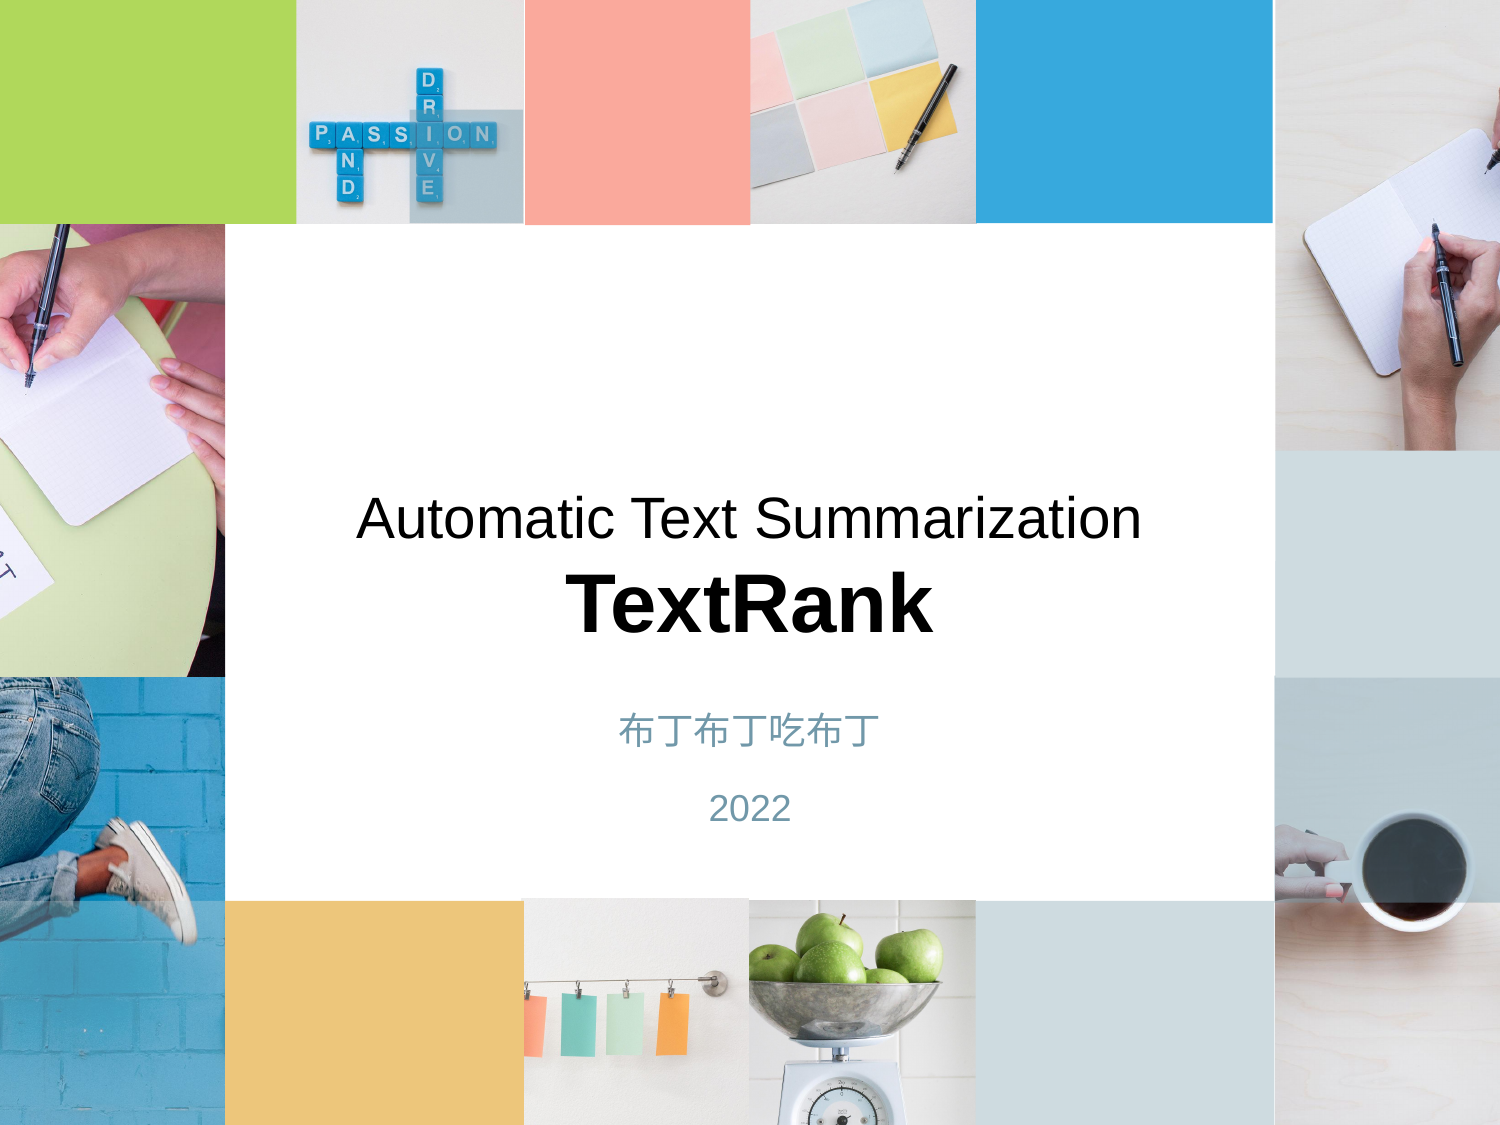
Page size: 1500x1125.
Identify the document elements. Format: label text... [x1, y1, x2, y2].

title Automatic Text Summarization TextRank [311, 444, 1189, 686]
picture [1275, 0, 1500, 450]
picture [423, 73, 434, 86]
picture [0, 224, 226, 900]
picture [343, 153, 353, 167]
picture [343, 180, 354, 194]
picture [369, 127, 379, 141]
subtitle 布丁布丁吃布丁 2022 [415, 685, 1085, 779]
picture [751, 0, 976, 224]
picture [1275, 903, 1500, 1125]
picture [297, 0, 524, 224]
picture [521, 898, 975, 1125]
picture [317, 126, 327, 139]
picture [424, 100, 434, 109]
picture [343, 127, 354, 140]
